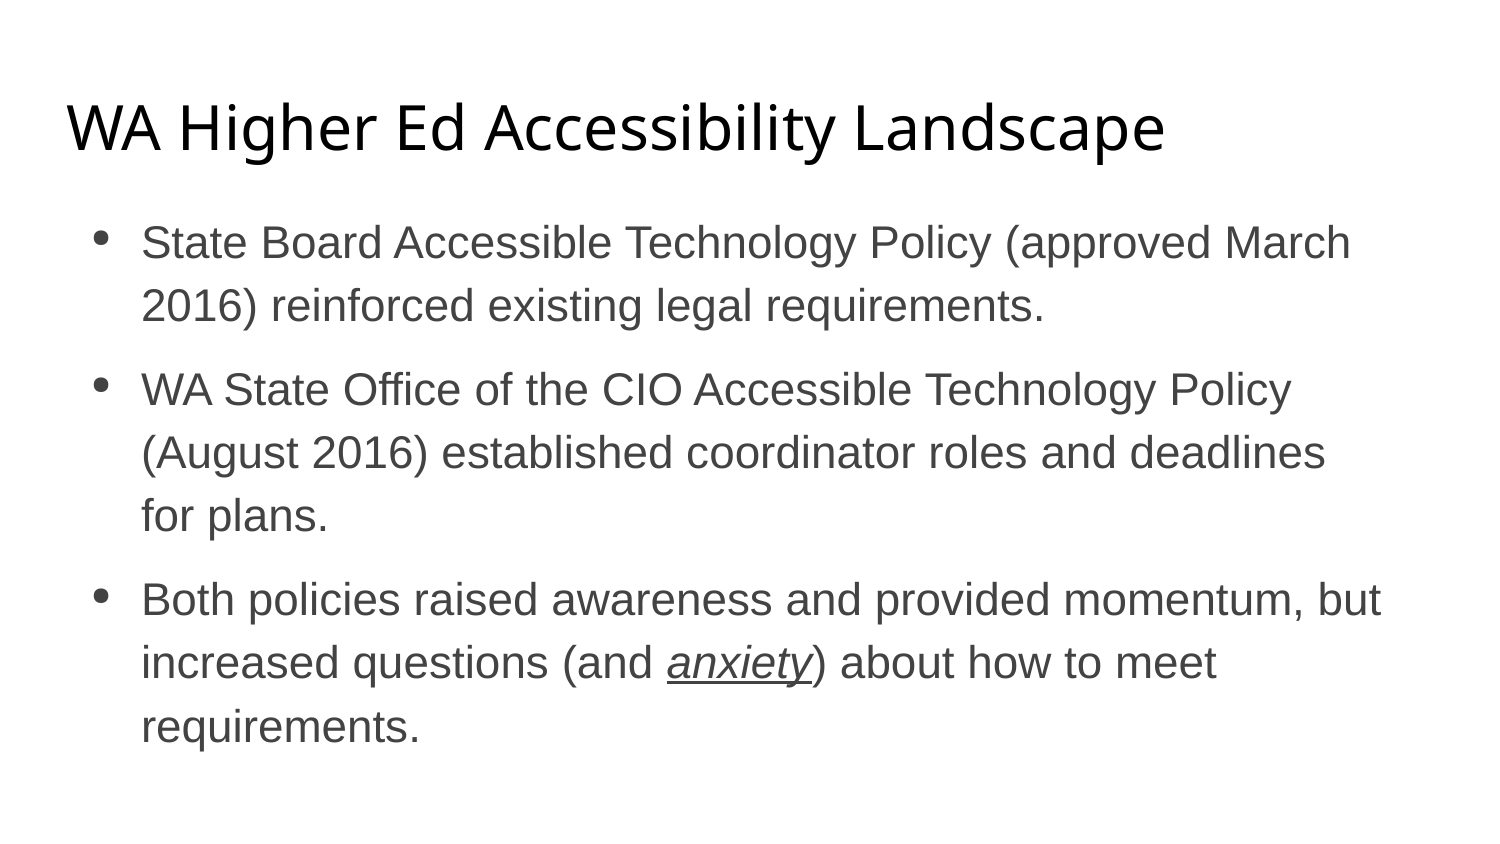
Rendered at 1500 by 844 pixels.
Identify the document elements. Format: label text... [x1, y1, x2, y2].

title WA Higher Ed Accessibility Landscape [51, 72, 1449, 167]
list State Board Accessible Technology Policy (approved March 2016) reinforced existing legal requirements. WA State Office of the CIO Accessible Technology Policy (August 2016) established coordinator roles and deadlines for plans. Both policies raised awareness and provided momentum, but increased questions (and anxiety) about how to meet requirements. [51, 189, 1401, 750]
